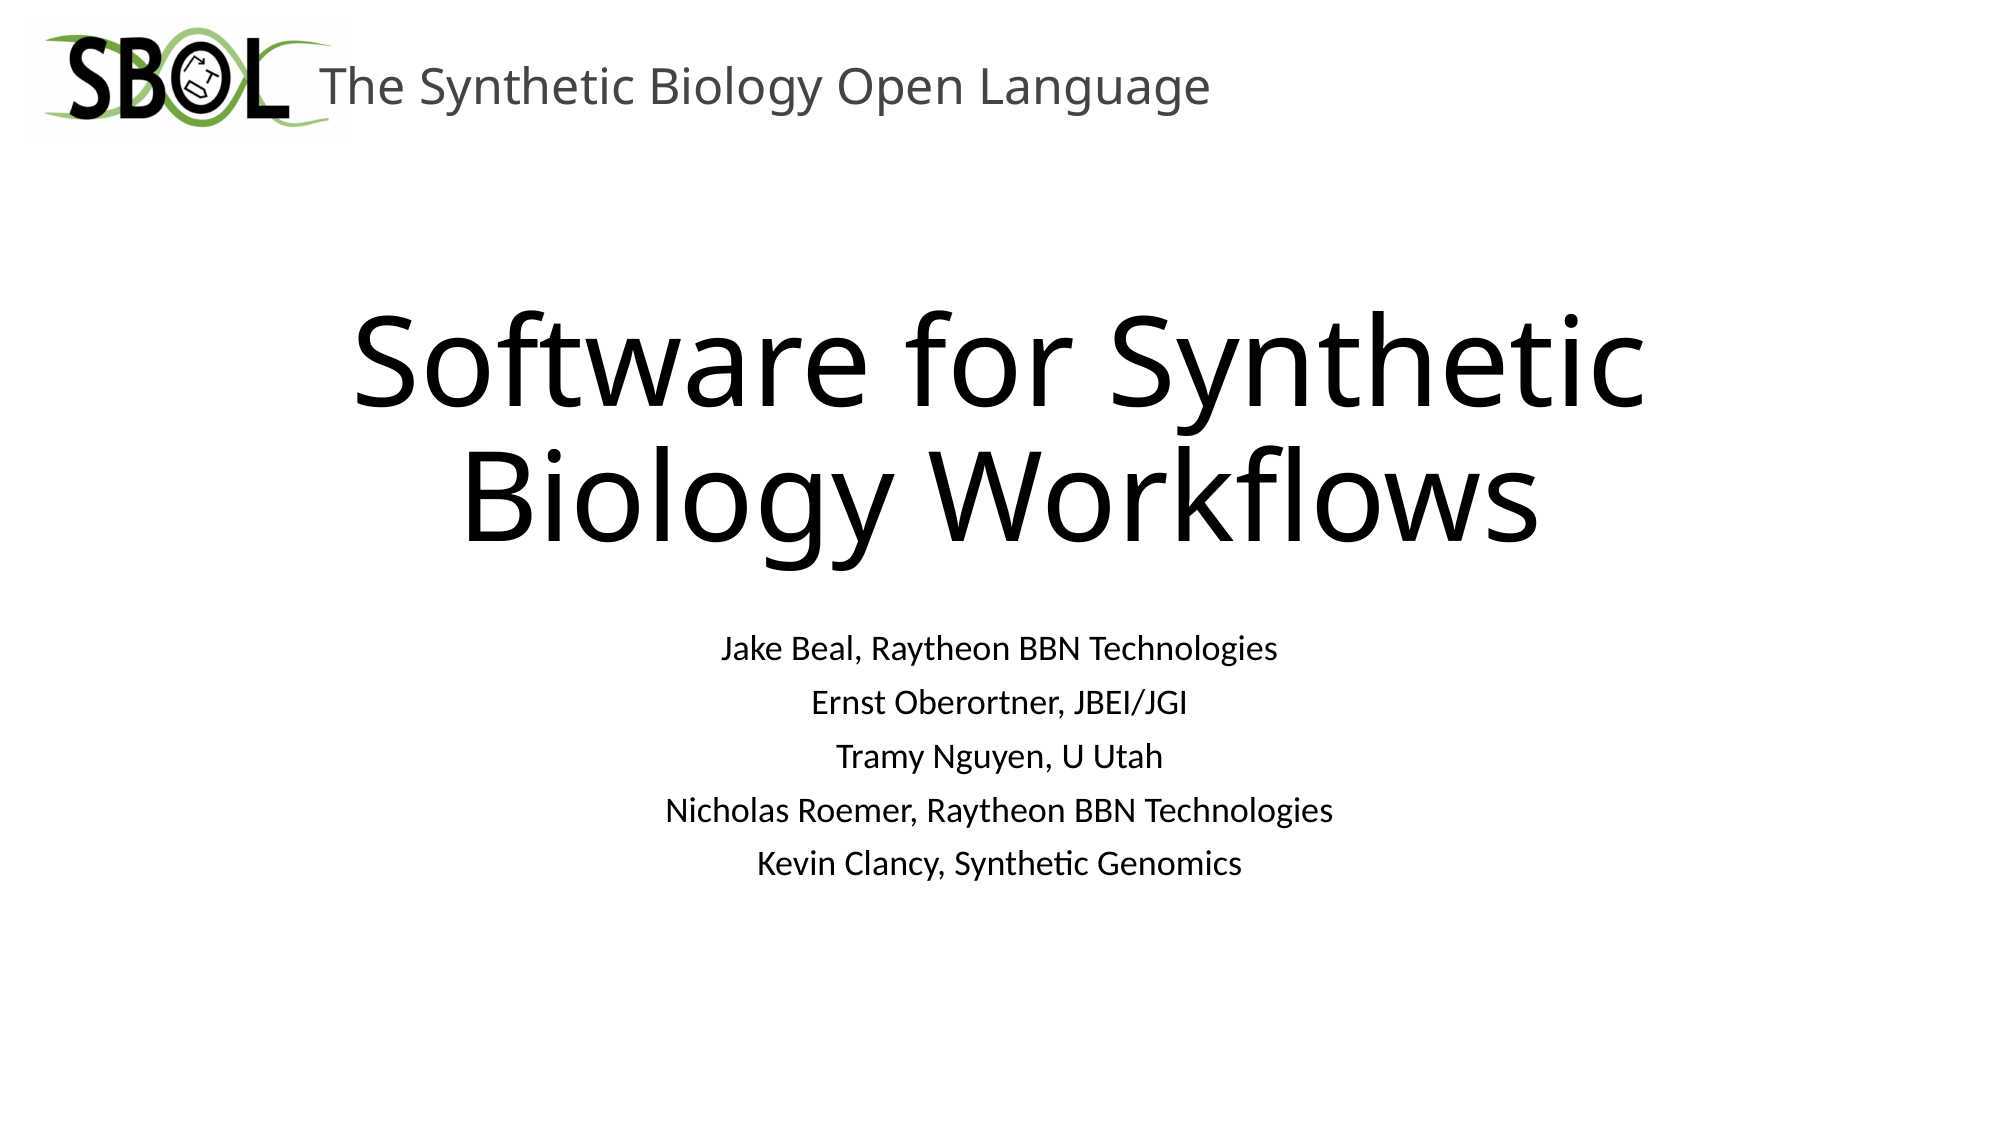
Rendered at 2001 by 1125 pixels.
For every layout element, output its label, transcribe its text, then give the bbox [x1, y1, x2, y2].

text_box The Synthetic Biology Open Language [350, 46, 1228, 122]
title Software for Synthetic Biology Workflows [249, 184, 1750, 576]
subtitle Jake Beal, Raytheon BBN Technologies Ernst Oberortner, JBEI/JGI Tramy Nguyen, U Utah Nicholas Roemer, Raytheon BBN Technologies Kevin Clancy, Synthetic Genomics [249, 622, 1750, 894]
picture [30, 16, 350, 138]
